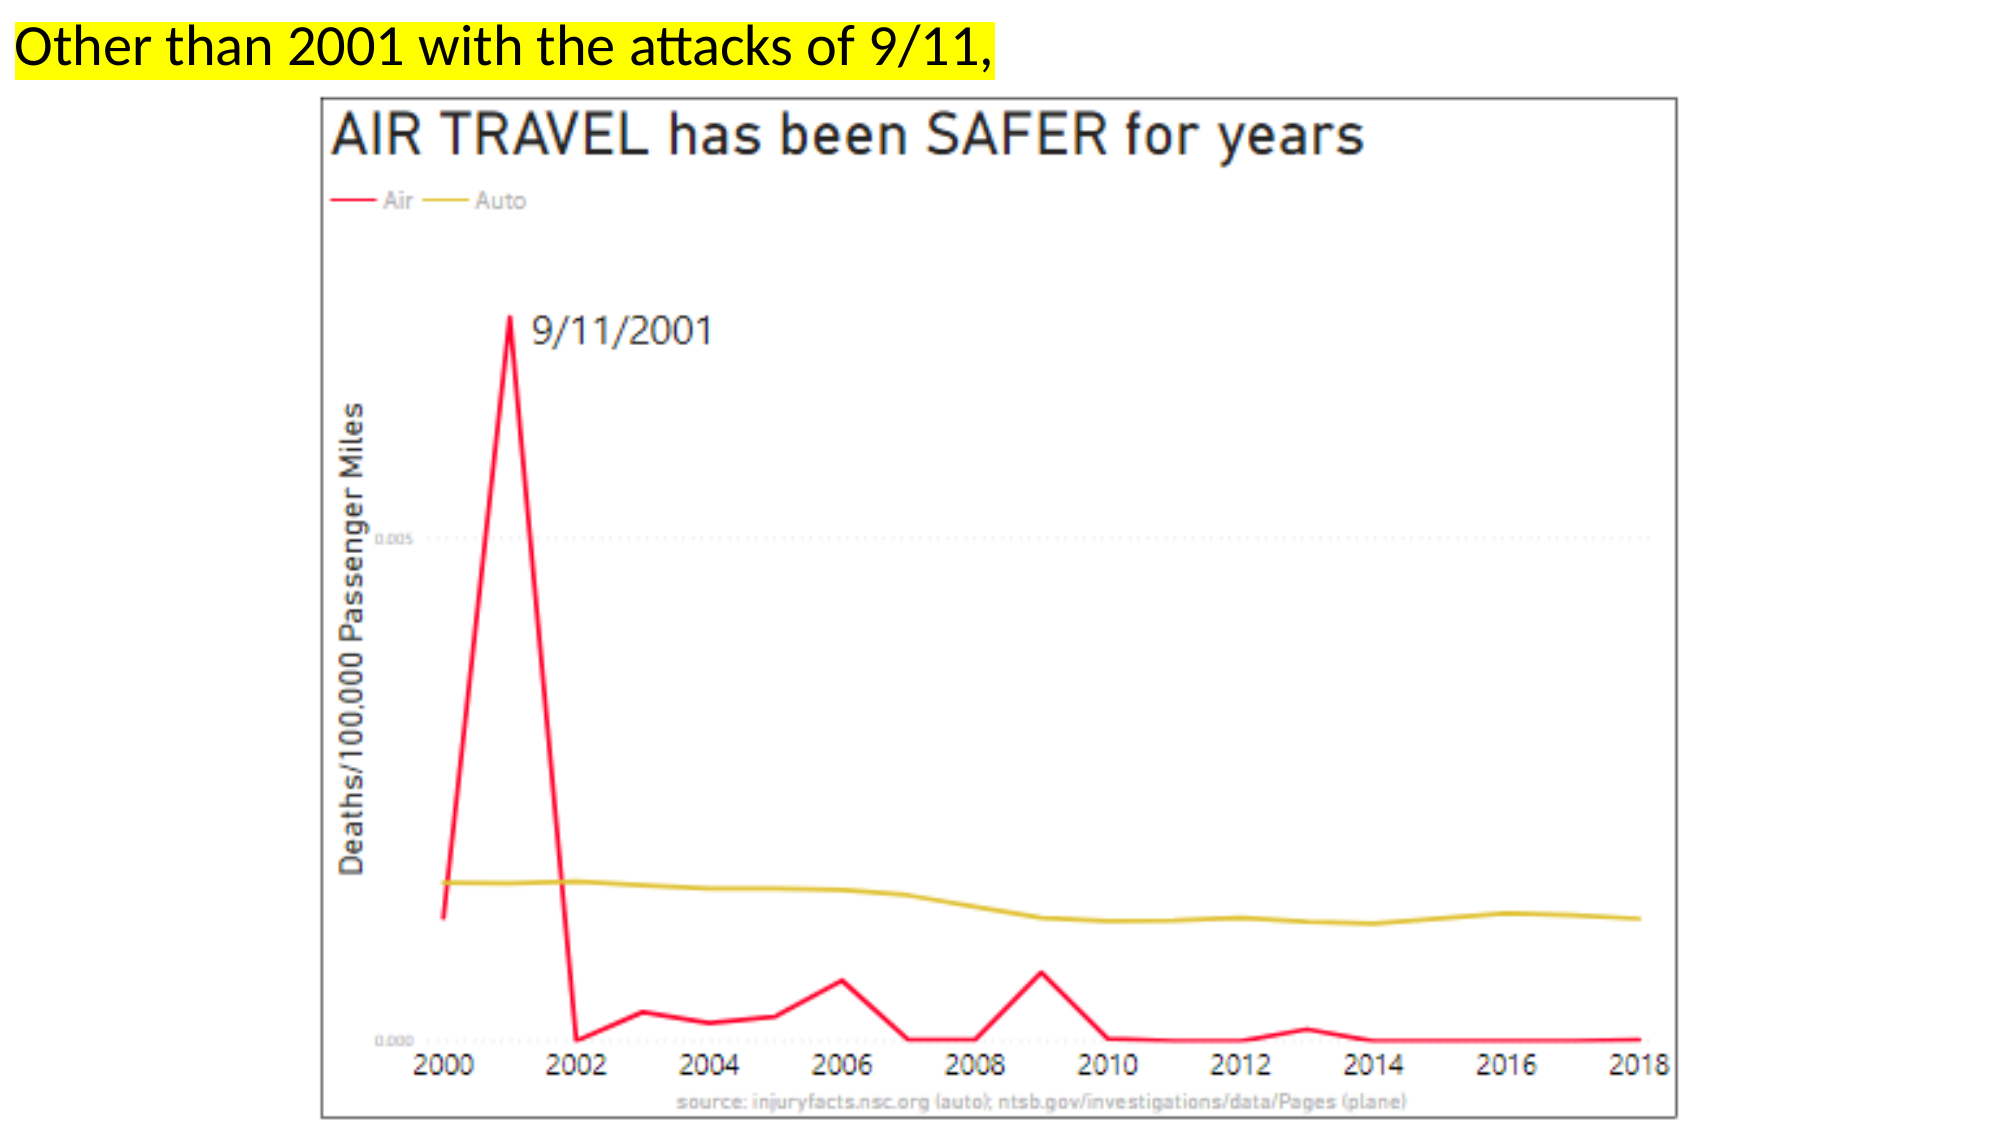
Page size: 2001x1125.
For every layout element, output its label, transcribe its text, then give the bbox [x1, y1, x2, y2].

picture [311, 85, 1689, 1125]
text_box Other than 2001 with the attacks of 9/11, [0, 0, 1027, 85]
